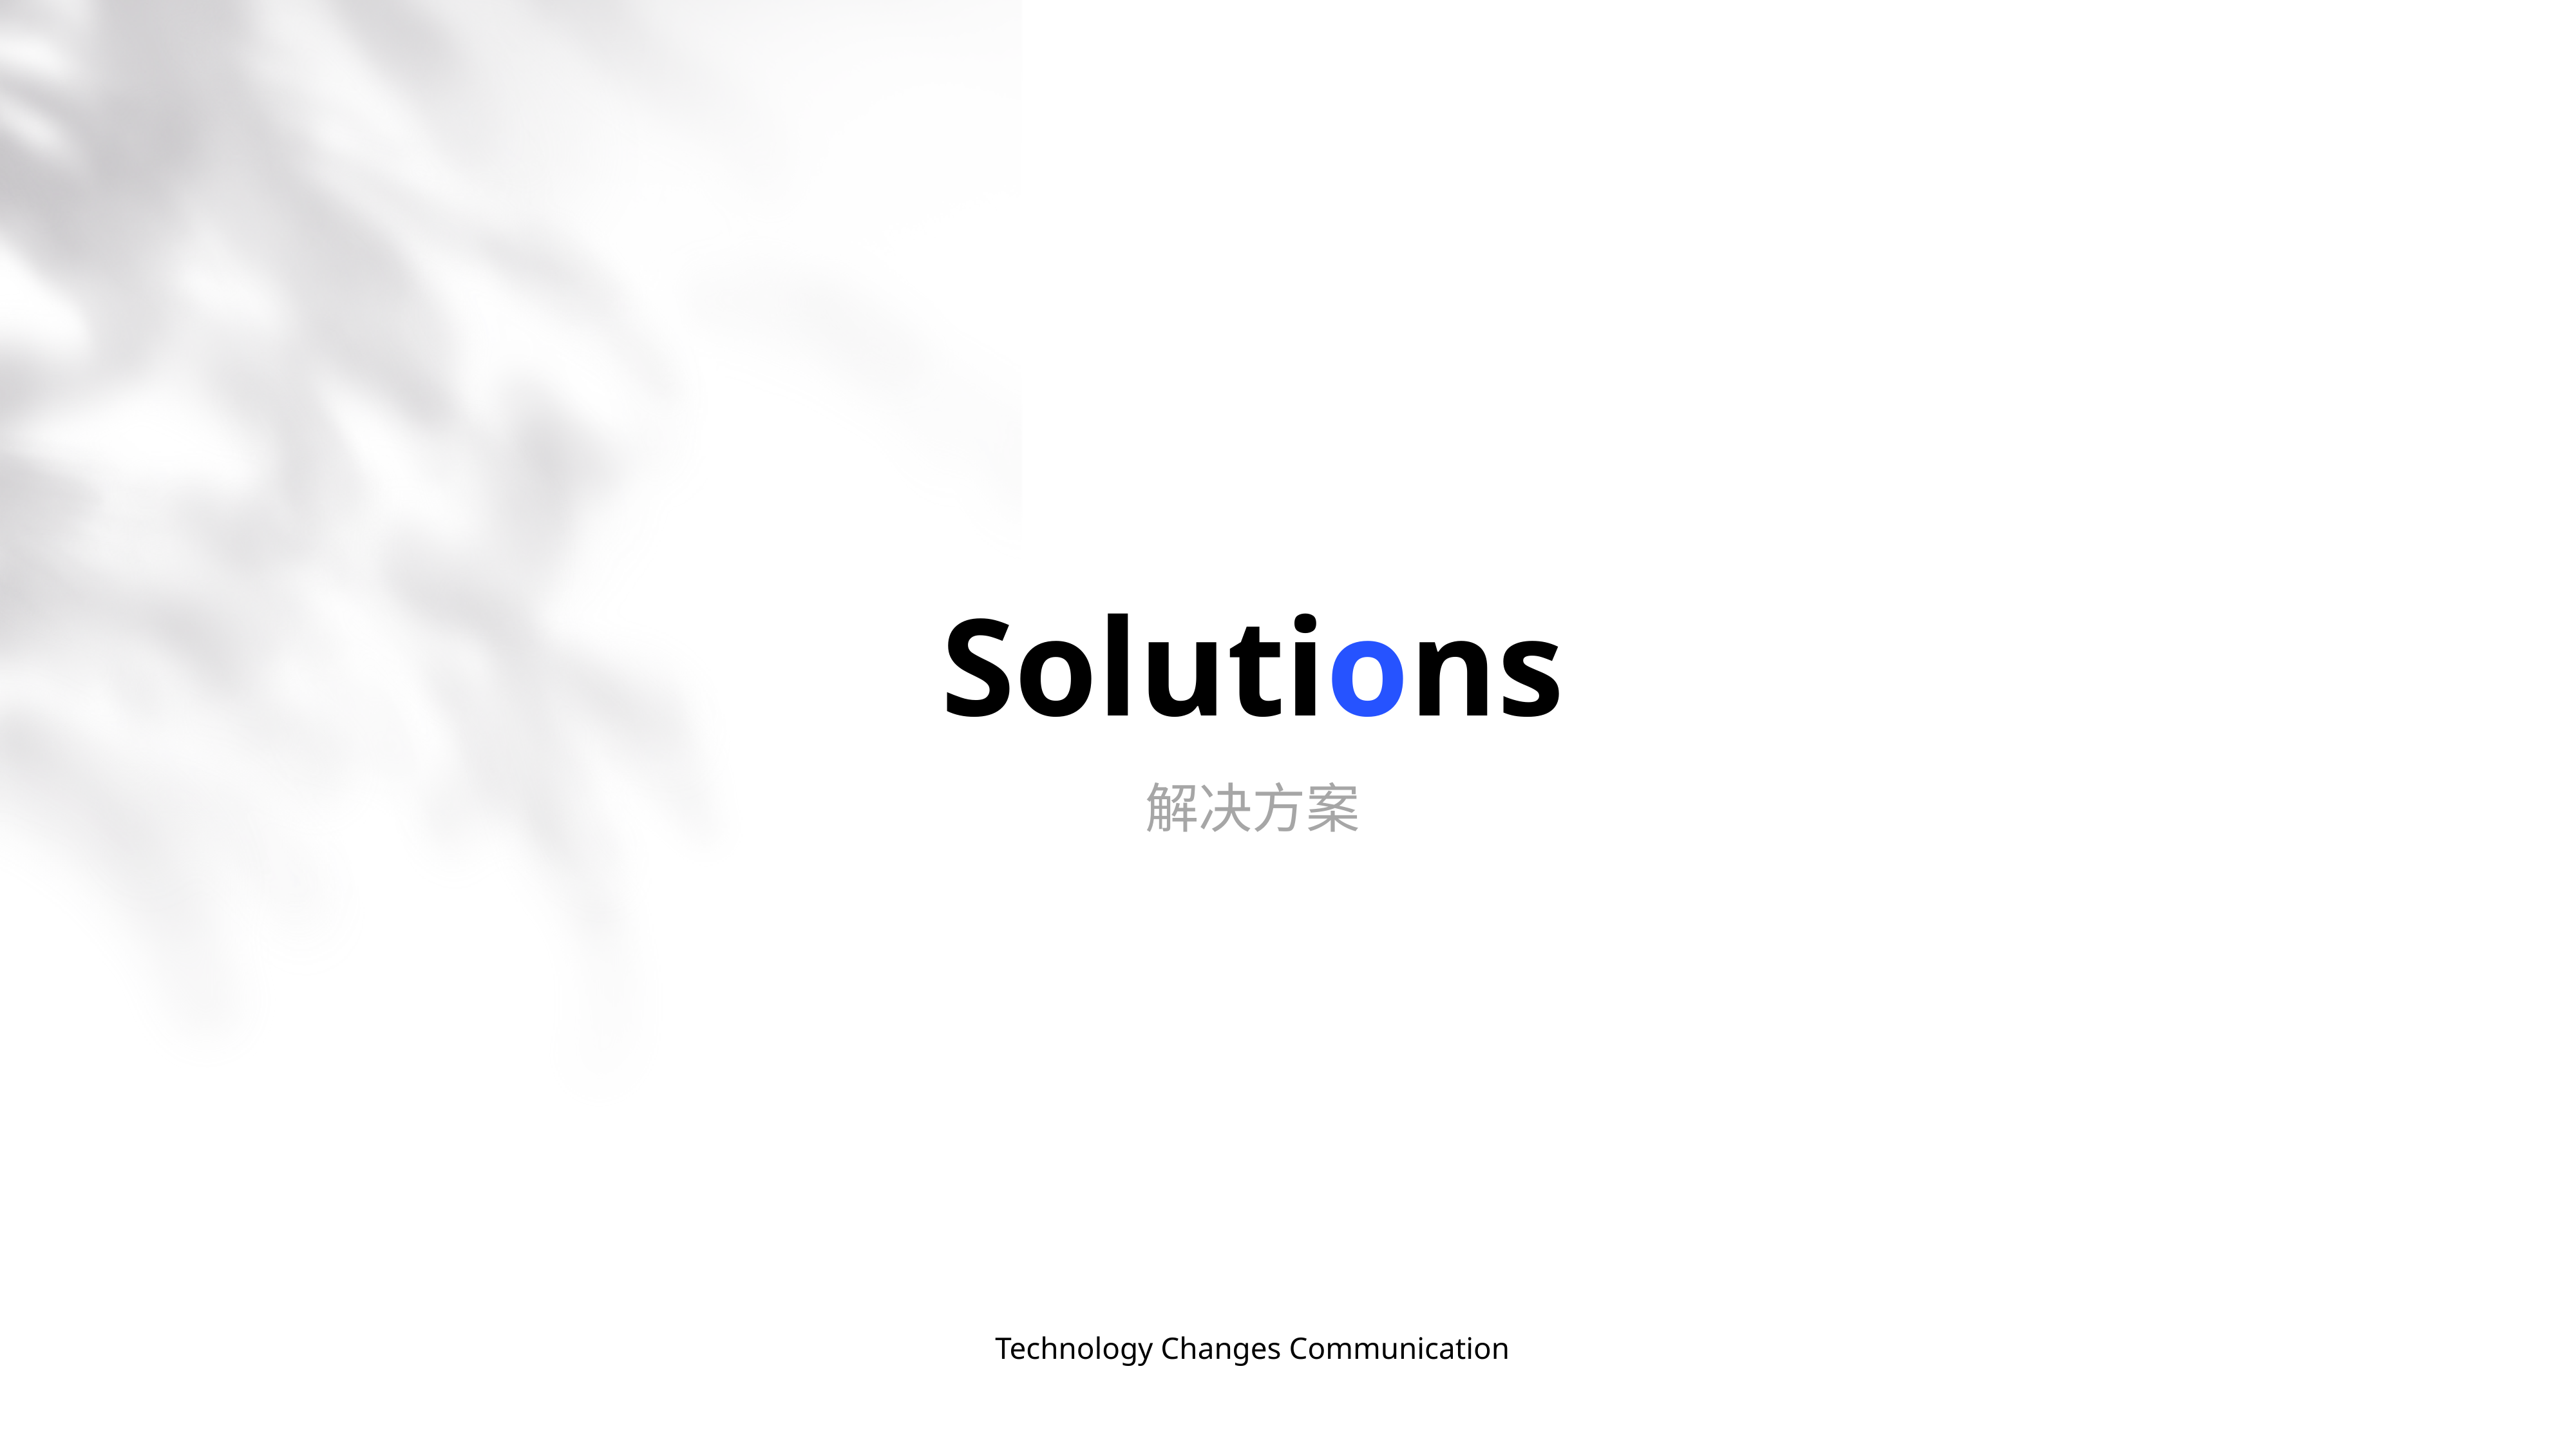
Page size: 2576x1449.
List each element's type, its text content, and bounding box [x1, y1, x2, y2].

text_box Solutions [935, 576, 1569, 748]
text_box 解决方案 [1140, 768, 1365, 844]
text_box Technology Changes Communication [989, 1324, 1515, 1370]
picture [0, 0, 1652, 1449]
